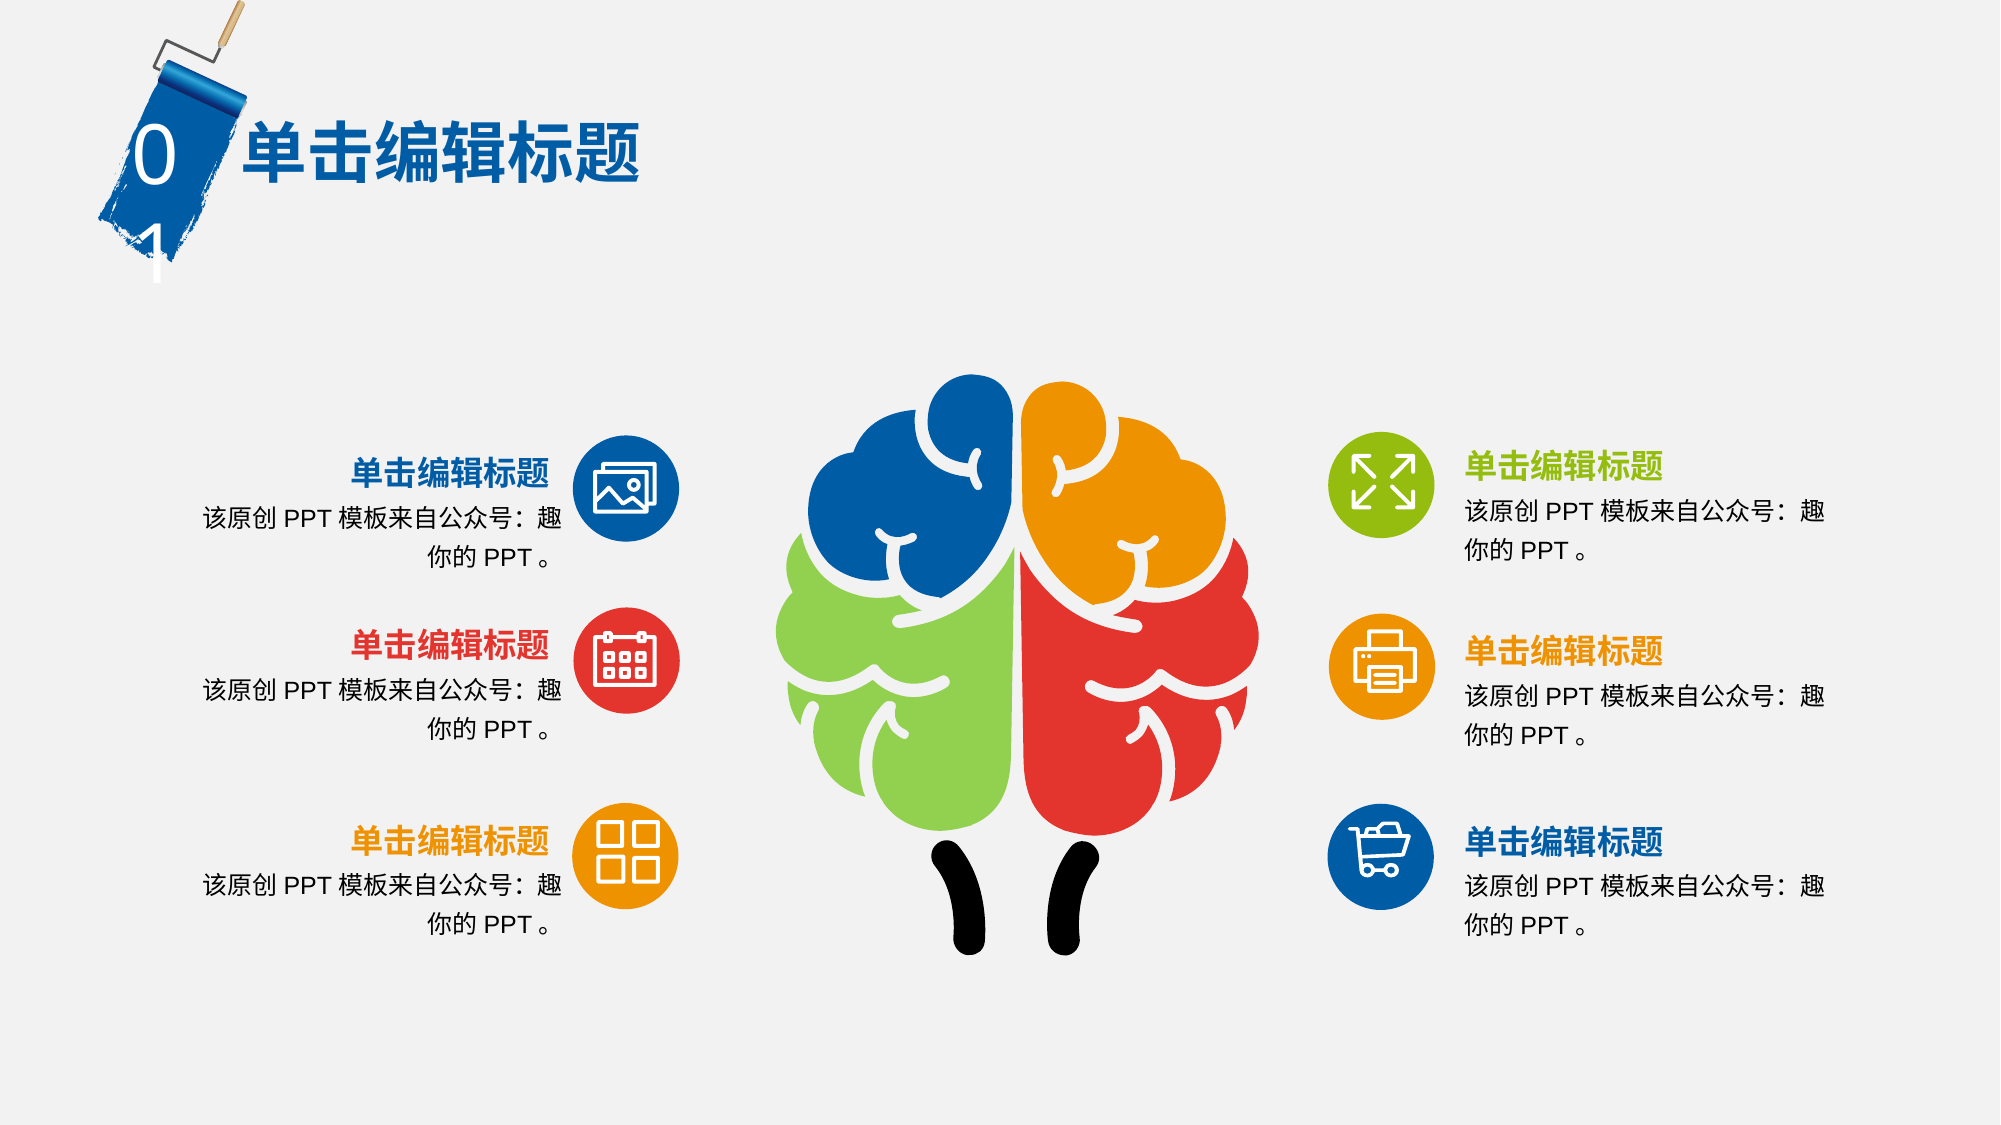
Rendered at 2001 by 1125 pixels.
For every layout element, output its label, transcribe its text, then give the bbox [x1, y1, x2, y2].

text_box [1047, 841, 1100, 956]
text_box [1347, 821, 1411, 878]
text_box [1373, 680, 1397, 685]
text_box 该原创PPT模板来自公众号：趣你的PPT。 [180, 665, 564, 744]
text_box [808, 374, 1013, 599]
text_box 该原创PPT模板来自公众号：趣你的PPT。 [1464, 486, 1848, 565]
text_box [931, 840, 986, 956]
text_box 该原创PPT模板来自公众号：趣你的PPT。 [180, 493, 564, 572]
text_box 单击编辑标题 [1464, 618, 1677, 671]
text_box [572, 435, 680, 542]
text_box [1390, 453, 1416, 479]
text_box [1020, 537, 1259, 836]
text_box [618, 666, 631, 679]
text_box [596, 820, 625, 848]
text_box [632, 820, 660, 848]
text_box [1328, 431, 1435, 539]
text_box 单击编辑标题 [1464, 433, 1677, 486]
text_box 单击编辑标题 [1464, 808, 1677, 861]
text_box [1327, 803, 1434, 910]
text_box [593, 631, 657, 687]
text_box 单击编辑标题 [350, 808, 564, 860]
text_box [634, 666, 647, 679]
text_box [573, 607, 680, 714]
text_box [775, 532, 1015, 831]
picture [128, 0, 238, 263]
text_box [1351, 484, 1377, 510]
text_box 单击编辑标题 [243, 111, 656, 192]
text_box [1390, 484, 1416, 510]
text_box [1373, 672, 1397, 677]
text_box 单击编辑标题 [350, 612, 564, 665]
text_box [618, 651, 631, 663]
text_box [603, 651, 616, 663]
text_box [626, 477, 641, 492]
text_box 该原创PPT模板来自公众号：趣你的PPT。 [180, 860, 564, 939]
text_box [1353, 629, 1417, 693]
text_box [572, 802, 679, 910]
text_box 单击编辑标题 [350, 440, 564, 493]
text_box [593, 461, 657, 514]
text_box [1328, 613, 1436, 720]
text_box 01 [116, 93, 238, 309]
text_box [1020, 381, 1226, 606]
text_box [634, 651, 647, 663]
text_box [596, 854, 626, 884]
text_box [603, 666, 616, 679]
text_box [1351, 453, 1377, 479]
text_box [632, 855, 660, 884]
text_box 该原创PPT模板来自公众号：趣你的PPT。 [1464, 861, 1848, 940]
text_box 该原创PPT模板来自公众号：趣你的PPT。 [1464, 671, 1848, 750]
